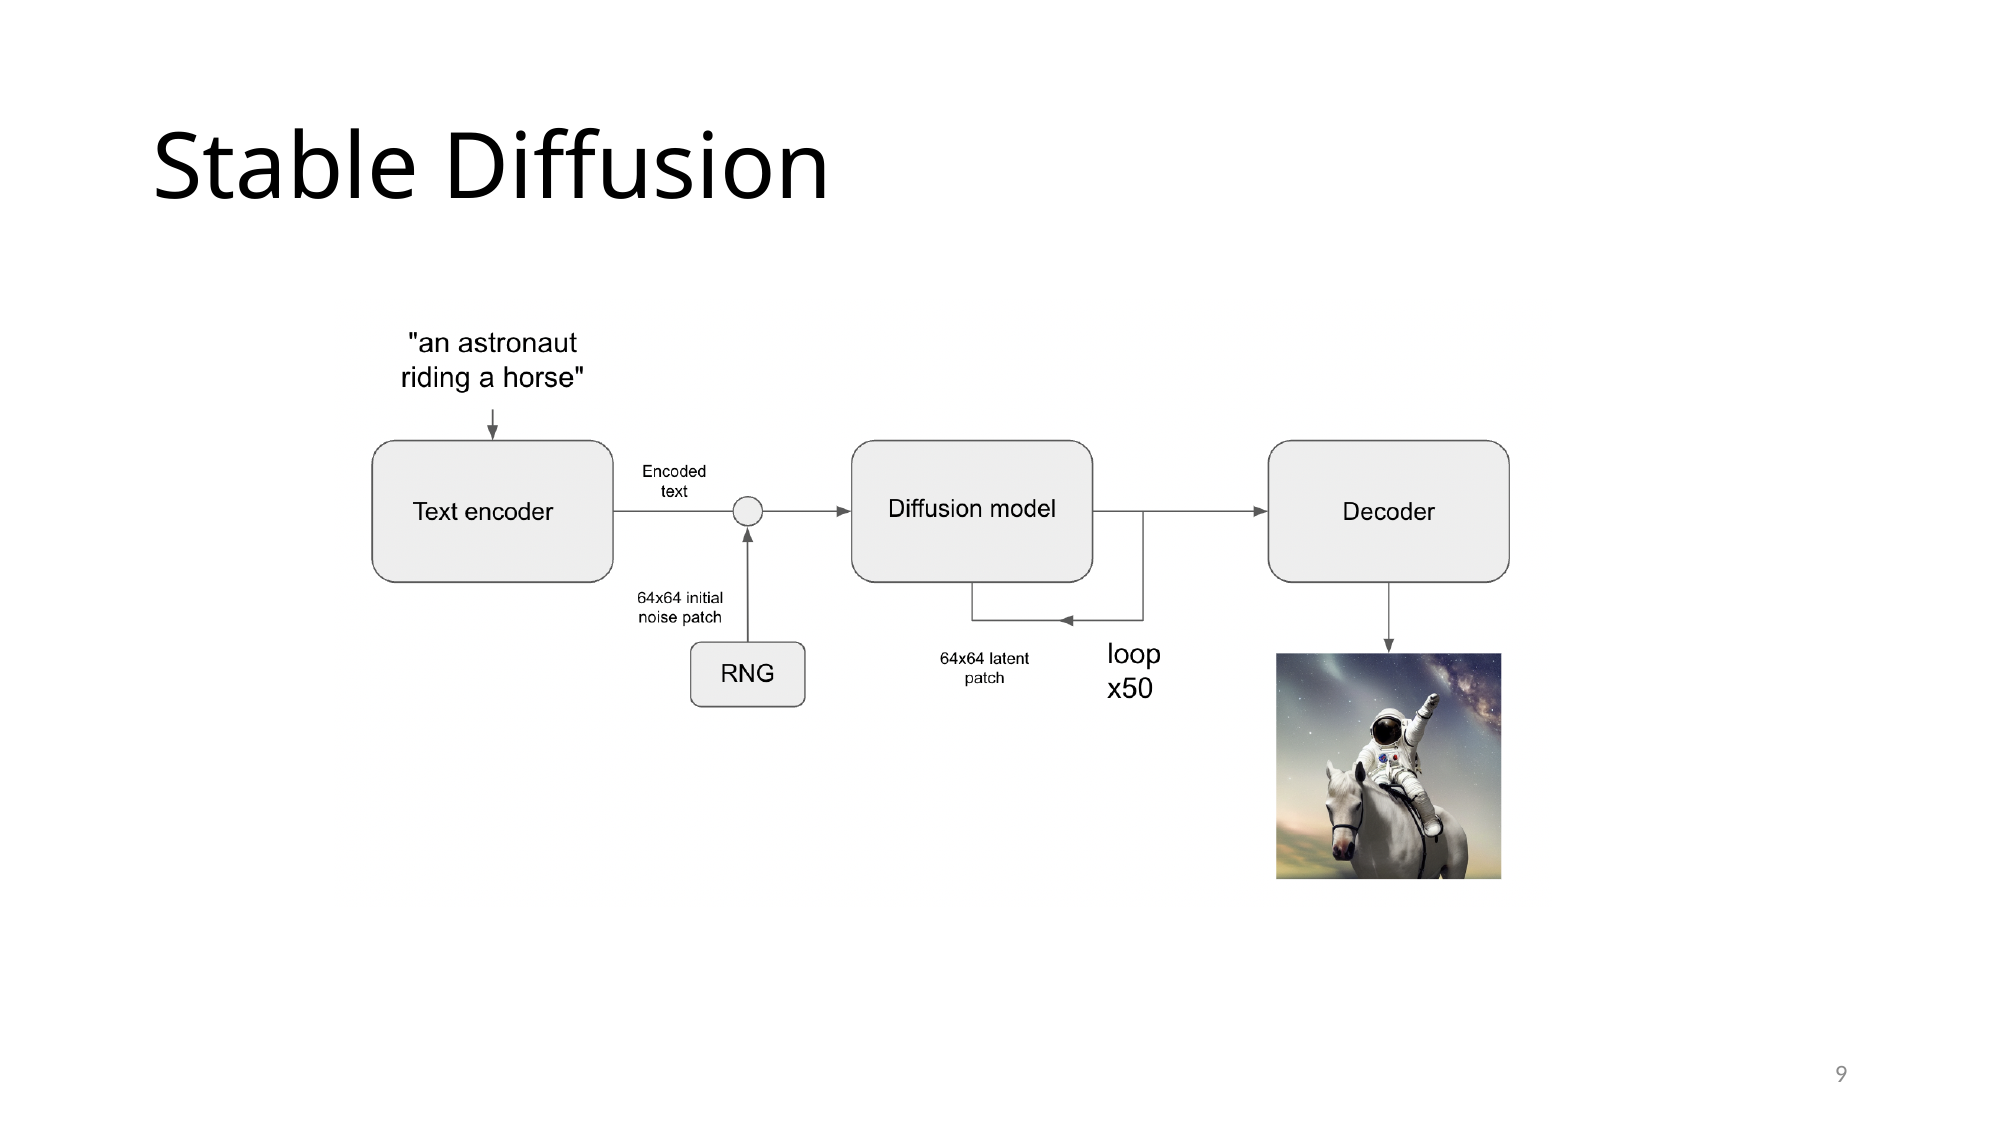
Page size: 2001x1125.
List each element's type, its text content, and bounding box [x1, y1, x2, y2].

picture [333, 299, 1553, 907]
slide_number 9 [1412, 1042, 1863, 1103]
title Stable Diffusion [137, 59, 1863, 278]
